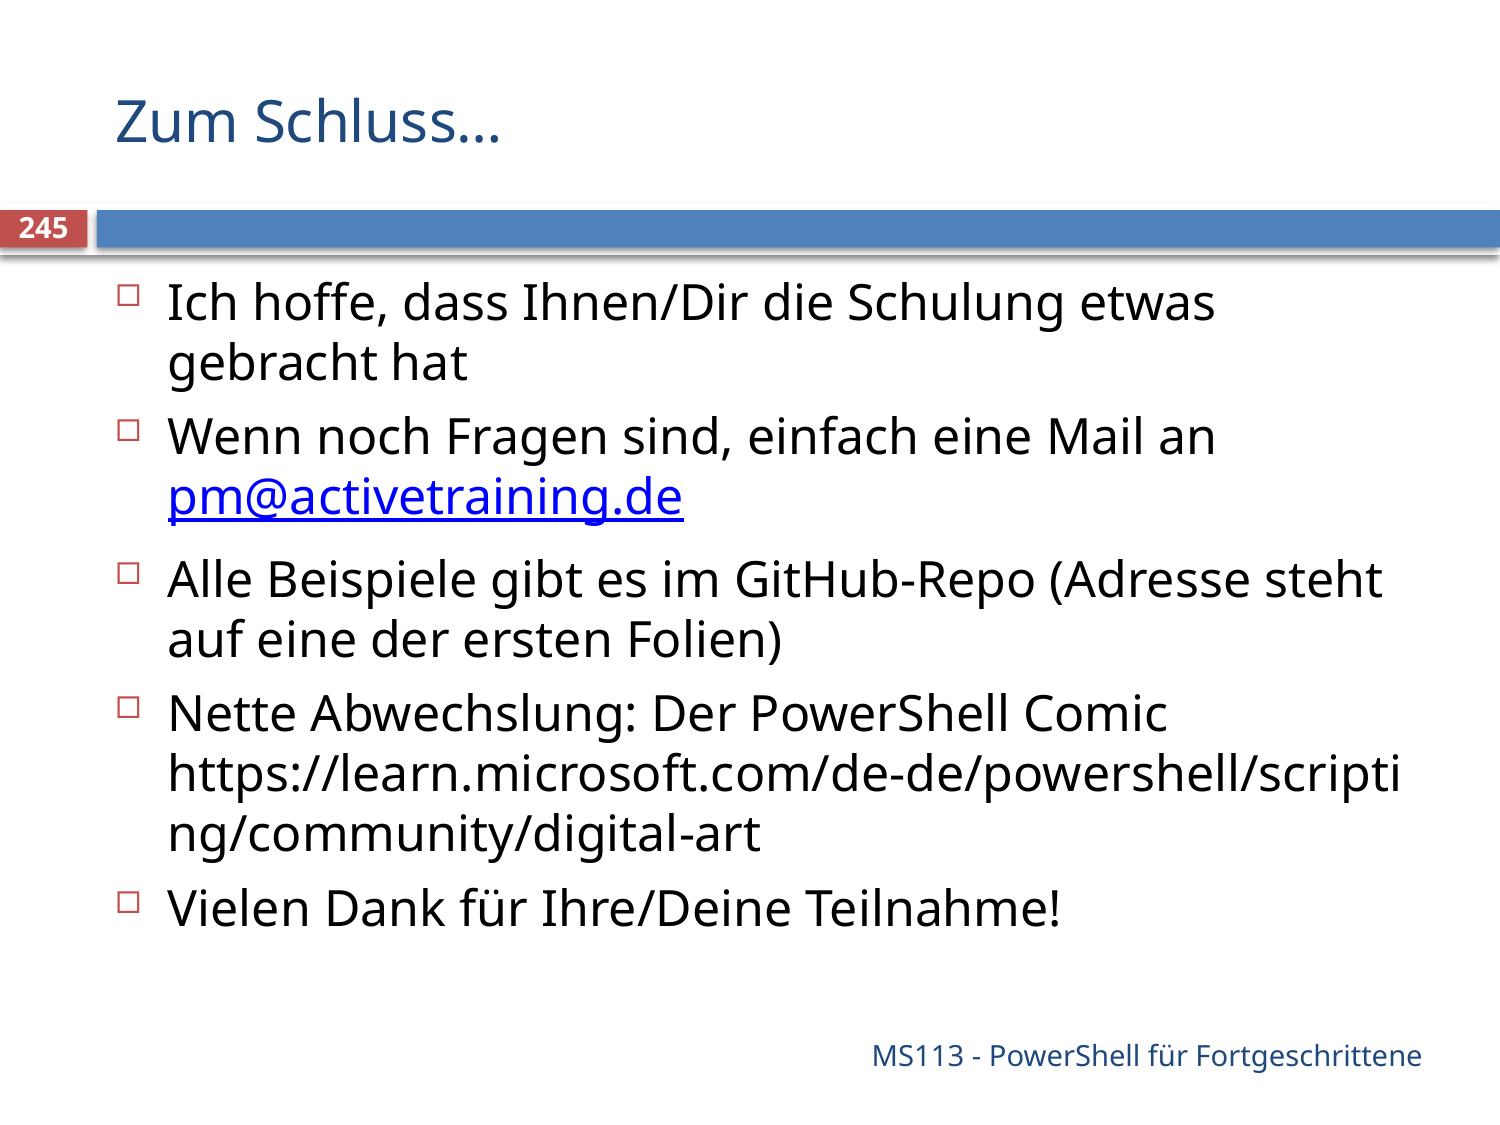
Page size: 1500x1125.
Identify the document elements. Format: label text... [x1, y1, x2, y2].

slide_number 245 [0, 208, 88, 249]
list Ich hoffe, dass Ihnen/Dir die Schulung etwas gebracht hat Wenn noch Fragen sind, einfach eine Mail an pm@activetraining.de Alle Beispiele gibt es im GitHub-Repo (Adresse steht auf eine der ersten Folien) Nette Abwechslung: Der PowerShell Comic https://learn.microsoft.com/de-de/powershell/scripting/community/digital-art Vielen Dank für Ihre/Deine Teilnahme! [100, 262, 1438, 1000]
footer MS113 - PowerShell für Fortgeschrittene [99, 1024, 1438, 1085]
title Zum Schluss… [100, 37, 1438, 200]
